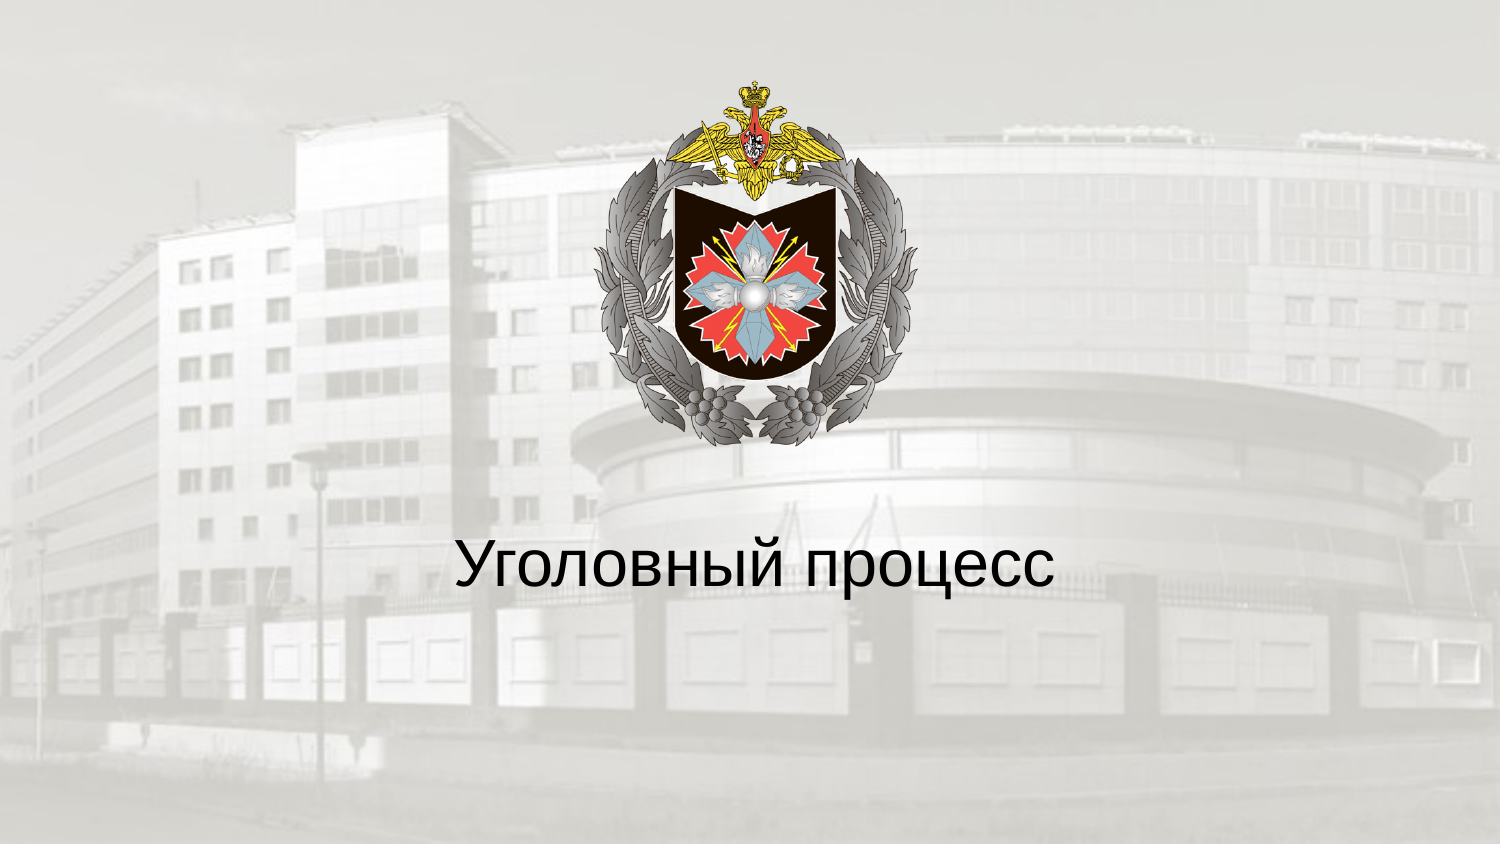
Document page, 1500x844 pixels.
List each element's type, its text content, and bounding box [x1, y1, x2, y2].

picture [0, 0, 1500, 844]
title Уголовный процесс [117, 469, 1393, 651]
